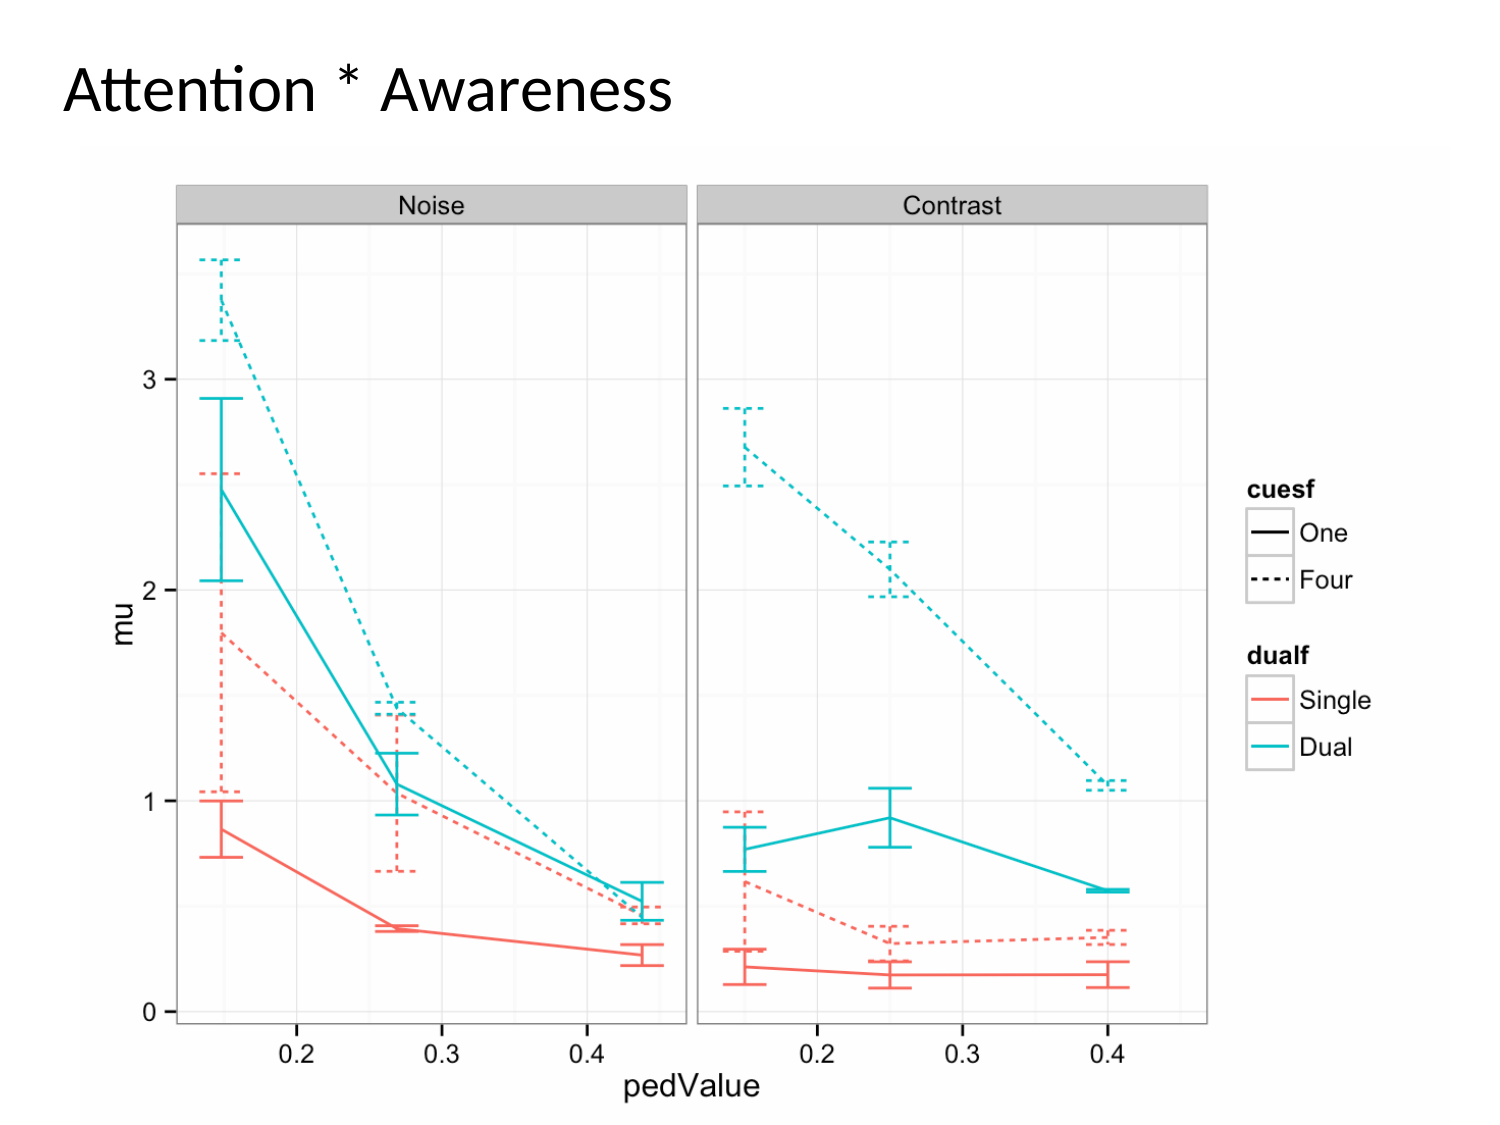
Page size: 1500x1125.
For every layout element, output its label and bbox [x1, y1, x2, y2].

text_box [25, 0, 1076, 547]
picture [80, 146, 1451, 1125]
